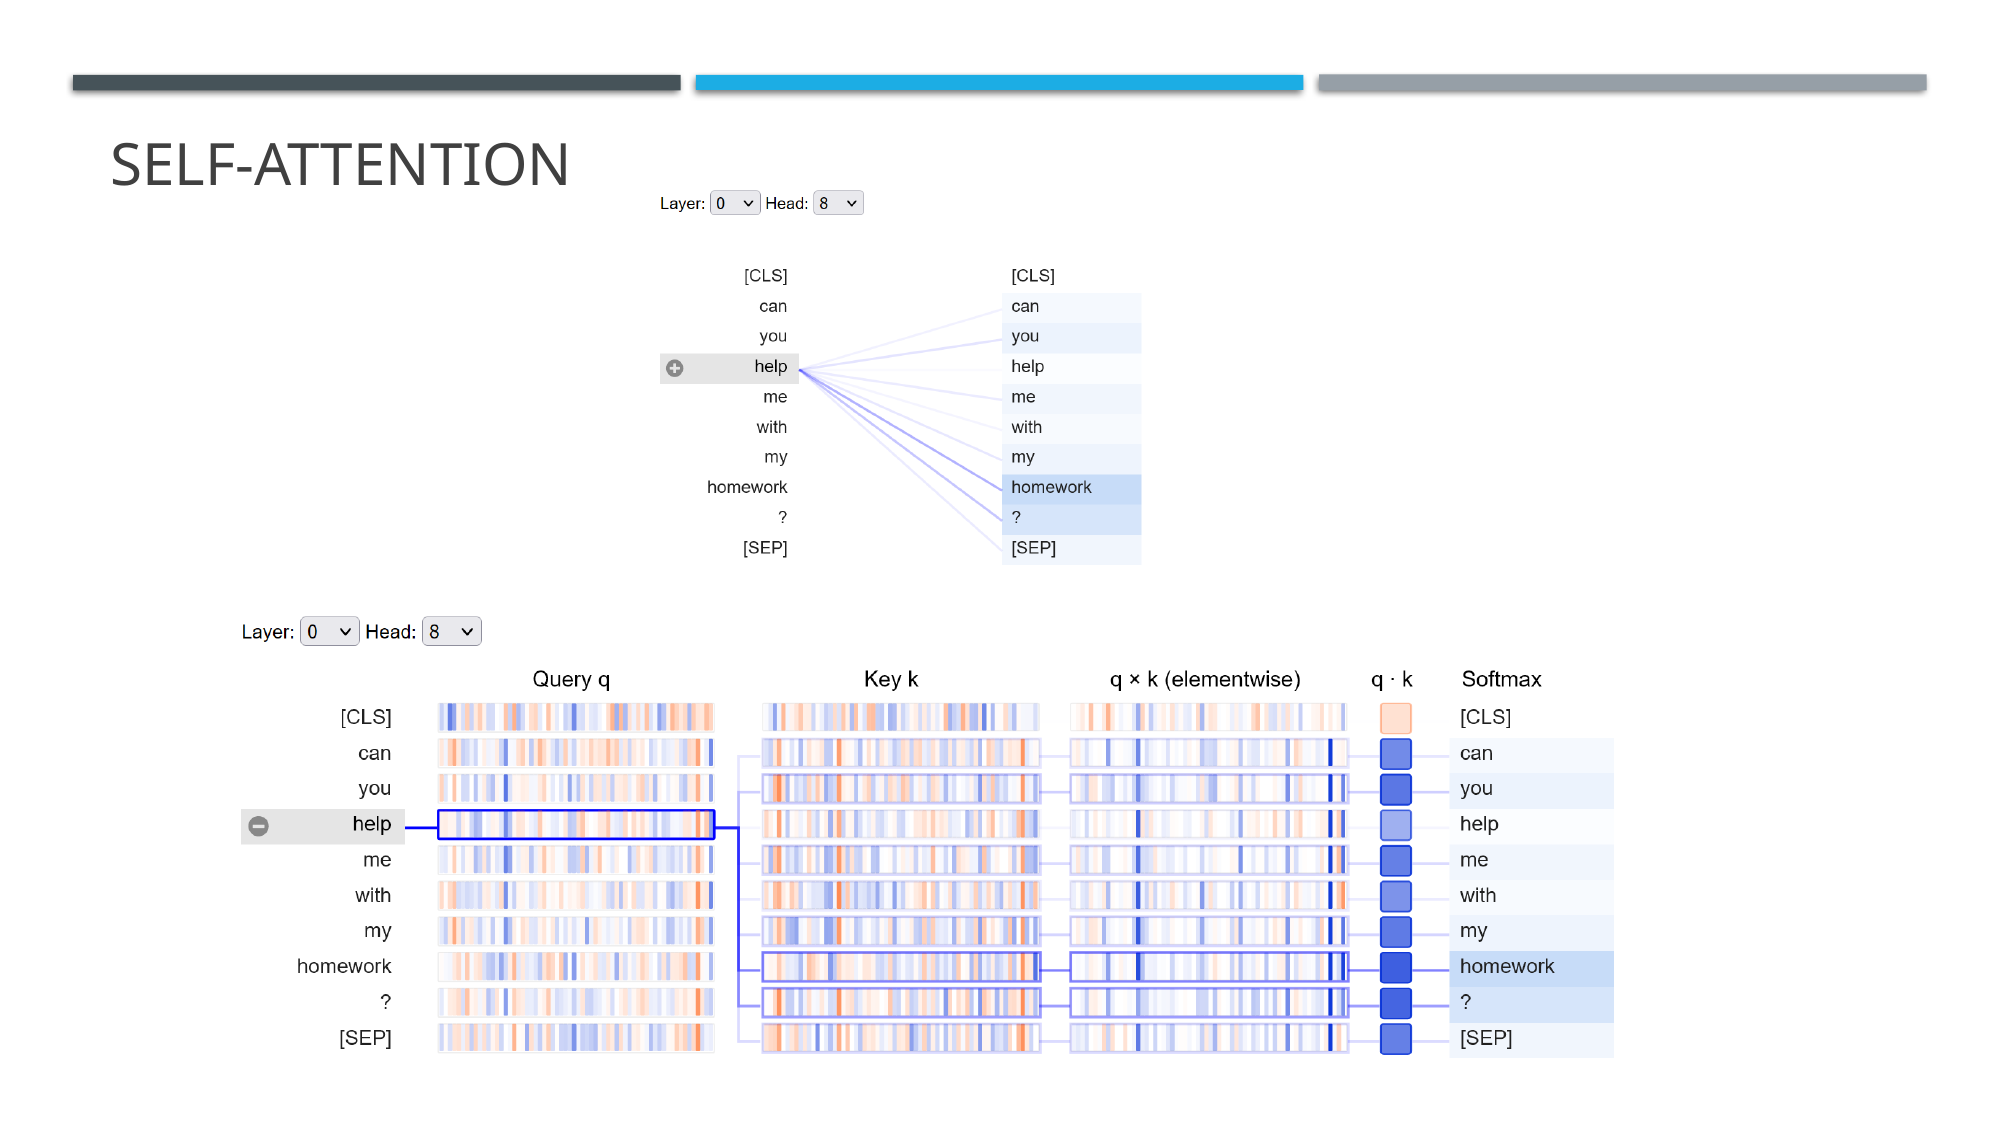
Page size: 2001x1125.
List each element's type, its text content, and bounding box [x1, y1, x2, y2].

picture [655, 187, 1172, 580]
picture [234, 611, 1625, 1067]
title SELF-ATTENTION [95, 115, 1905, 205]
